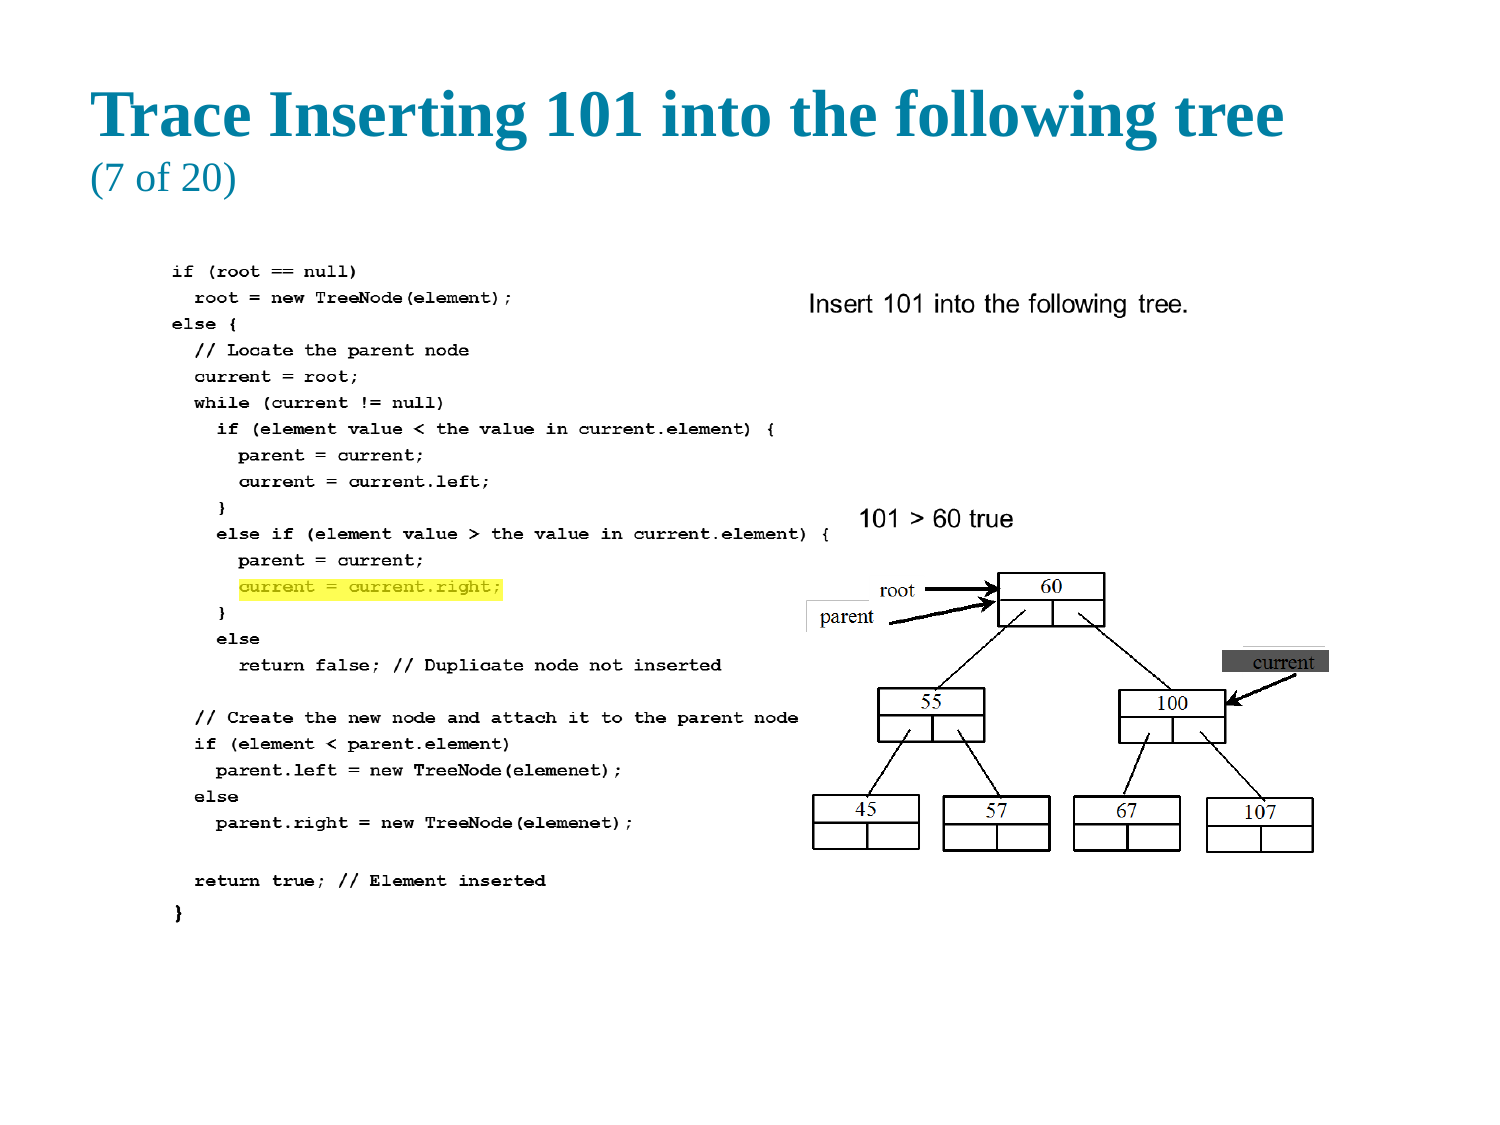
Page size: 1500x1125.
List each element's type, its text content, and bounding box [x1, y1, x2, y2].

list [157, 254, 1343, 1020]
title Trace Inserting 101 into the following tree (7 of 20) [75, 35, 1333, 216]
